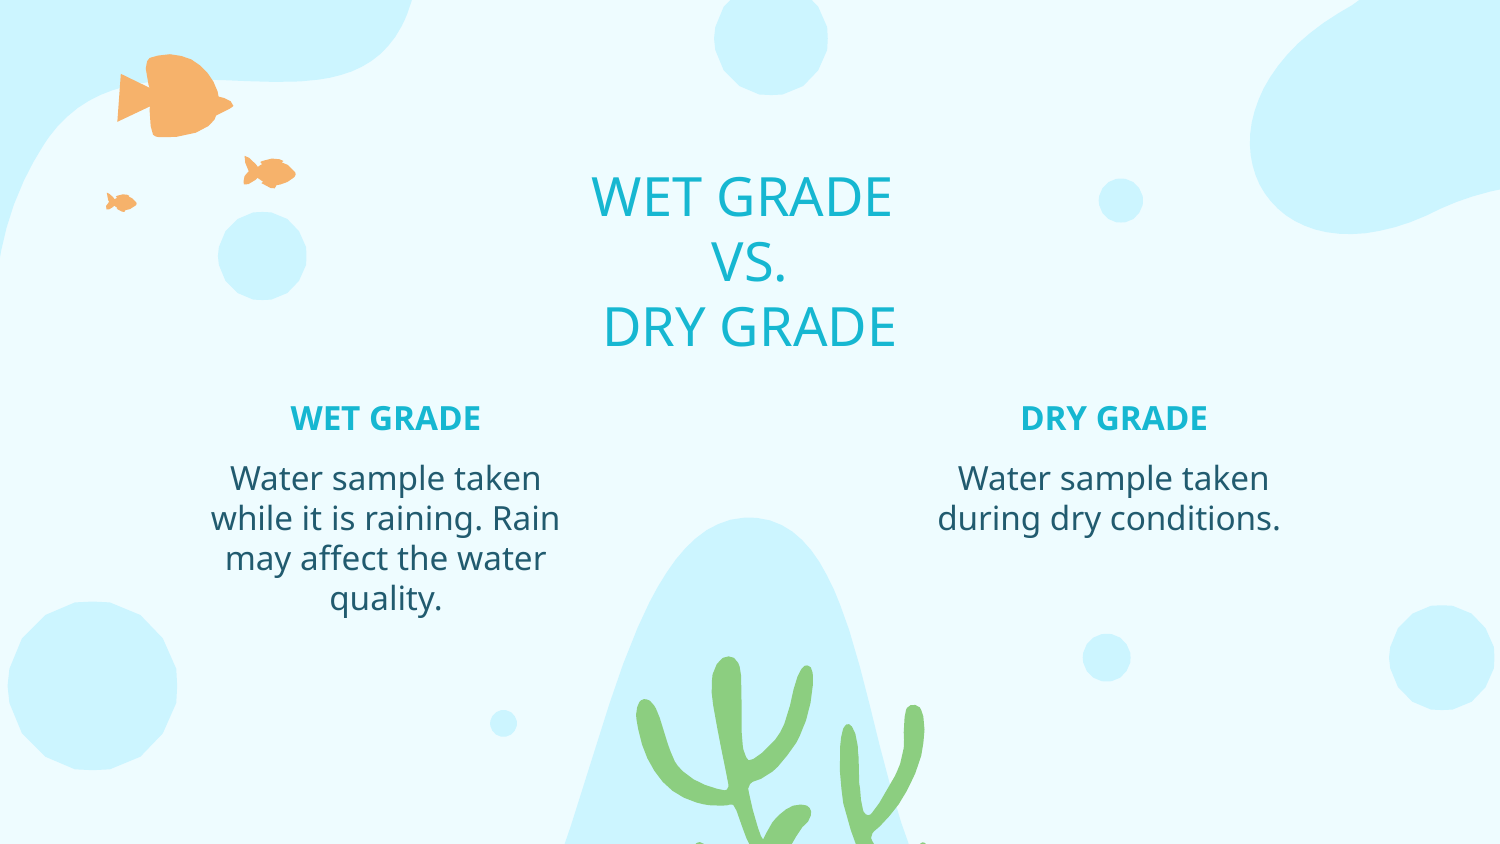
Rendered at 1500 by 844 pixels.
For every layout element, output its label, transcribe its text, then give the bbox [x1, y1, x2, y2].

text_box [839, 704, 925, 844]
subtitle Water sample taken during dry conditions. [905, 443, 1323, 601]
subtitle WET GRADE [177, 391, 595, 443]
subtitle Water sample taken while it is raining. Rain may affect the water quality. [177, 443, 595, 601]
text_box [105, 53, 296, 213]
text_box [636, 656, 813, 844]
subtitle DRY GRADE [905, 391, 1323, 443]
title WET GRADE VS. DRY GRADE [401, 147, 1099, 306]
